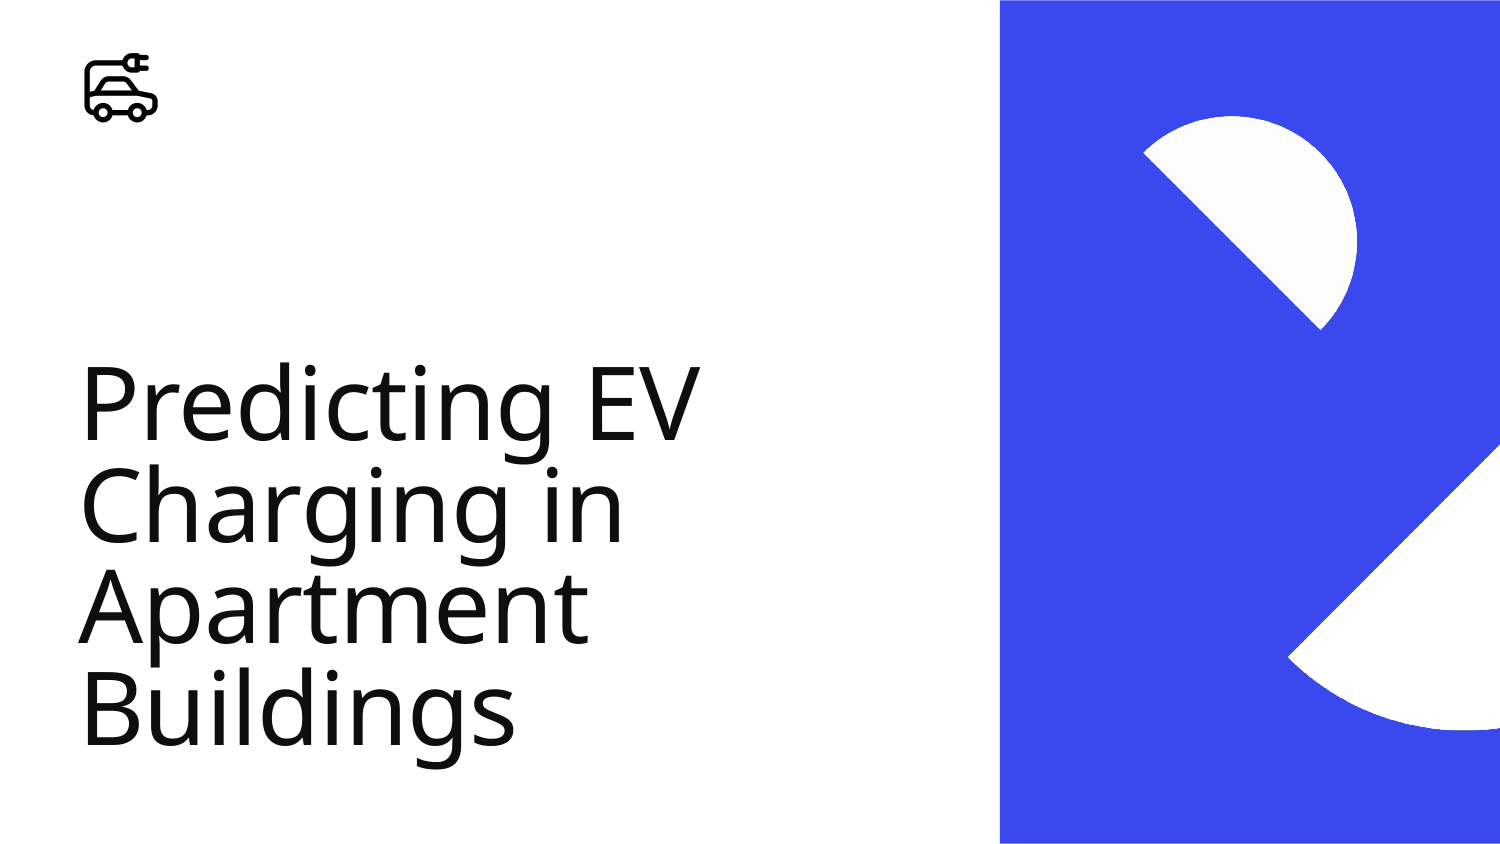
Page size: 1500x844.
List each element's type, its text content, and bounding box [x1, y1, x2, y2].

picture [77, 46, 163, 132]
picture [1124, 98, 1500, 766]
text_box [999, 0, 1500, 844]
text_box Predicting EV Charging in Apartment Buildings [78, 359, 979, 766]
